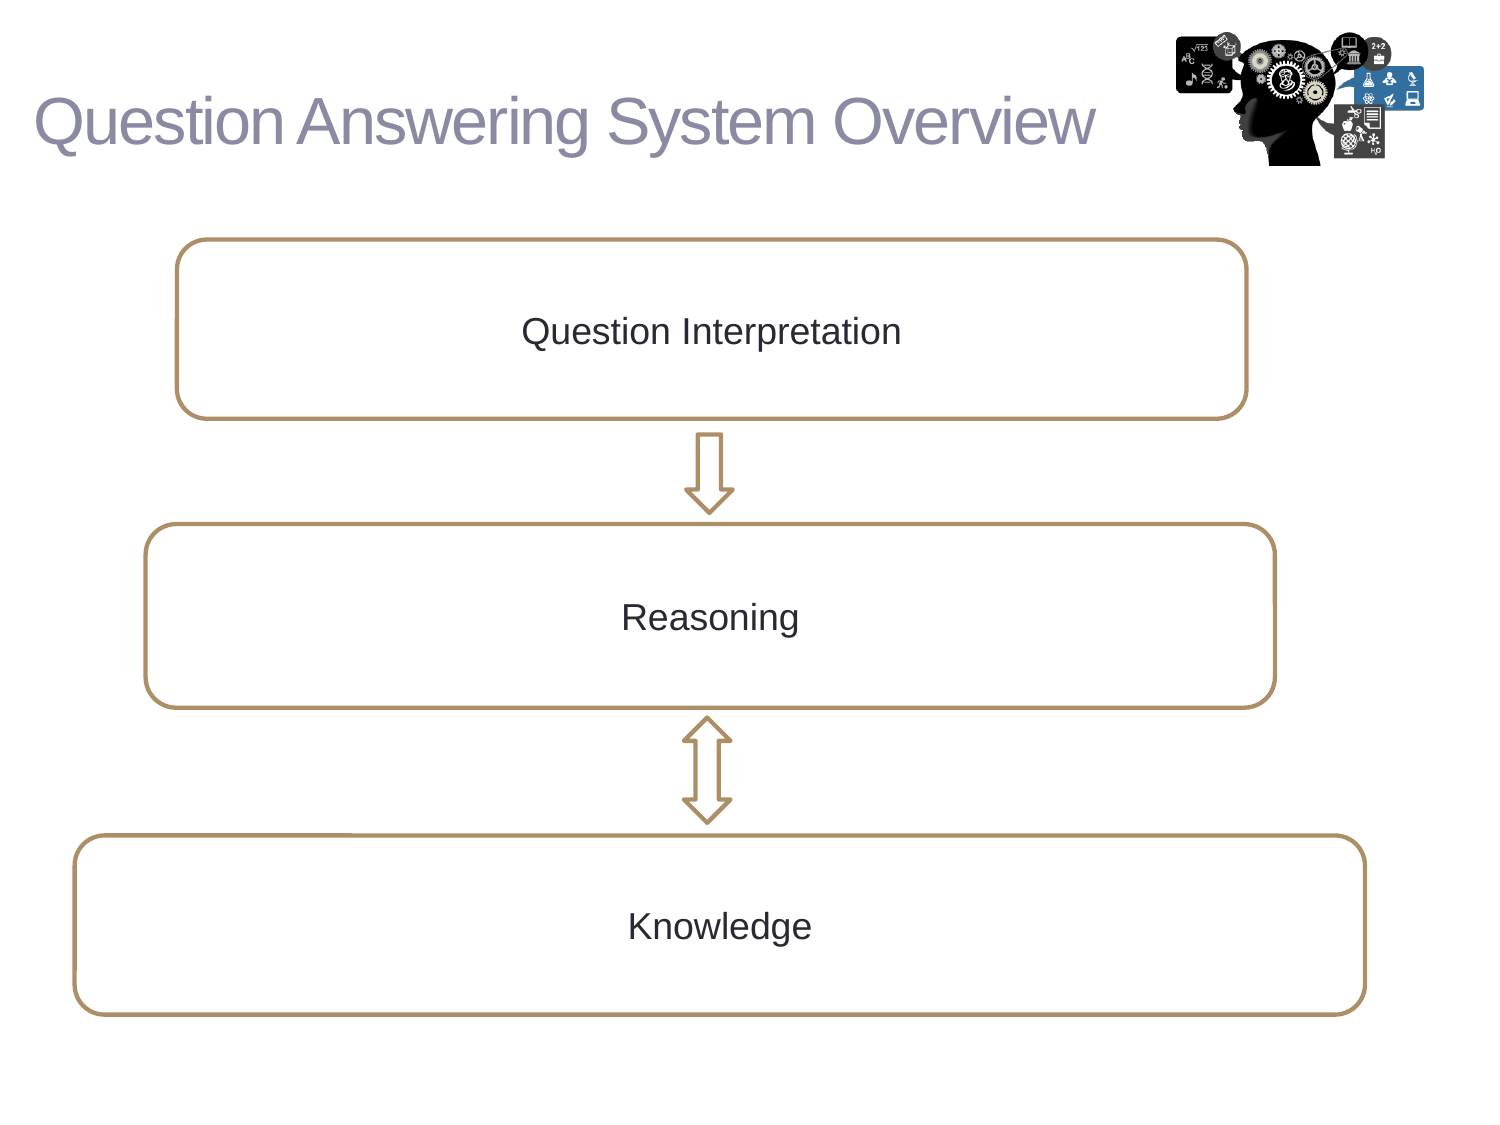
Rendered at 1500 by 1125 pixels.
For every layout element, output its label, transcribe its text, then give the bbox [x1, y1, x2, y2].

text_box Reasoning [143, 521, 1278, 710]
text_box Knowledge [72, 833, 1368, 1017]
title Question Answering System Overview [18, 51, 1453, 184]
text_box [684, 432, 735, 516]
picture [1175, 32, 1425, 166]
text_box [681, 715, 733, 825]
text_box Question Interpretation [174, 237, 1249, 421]
